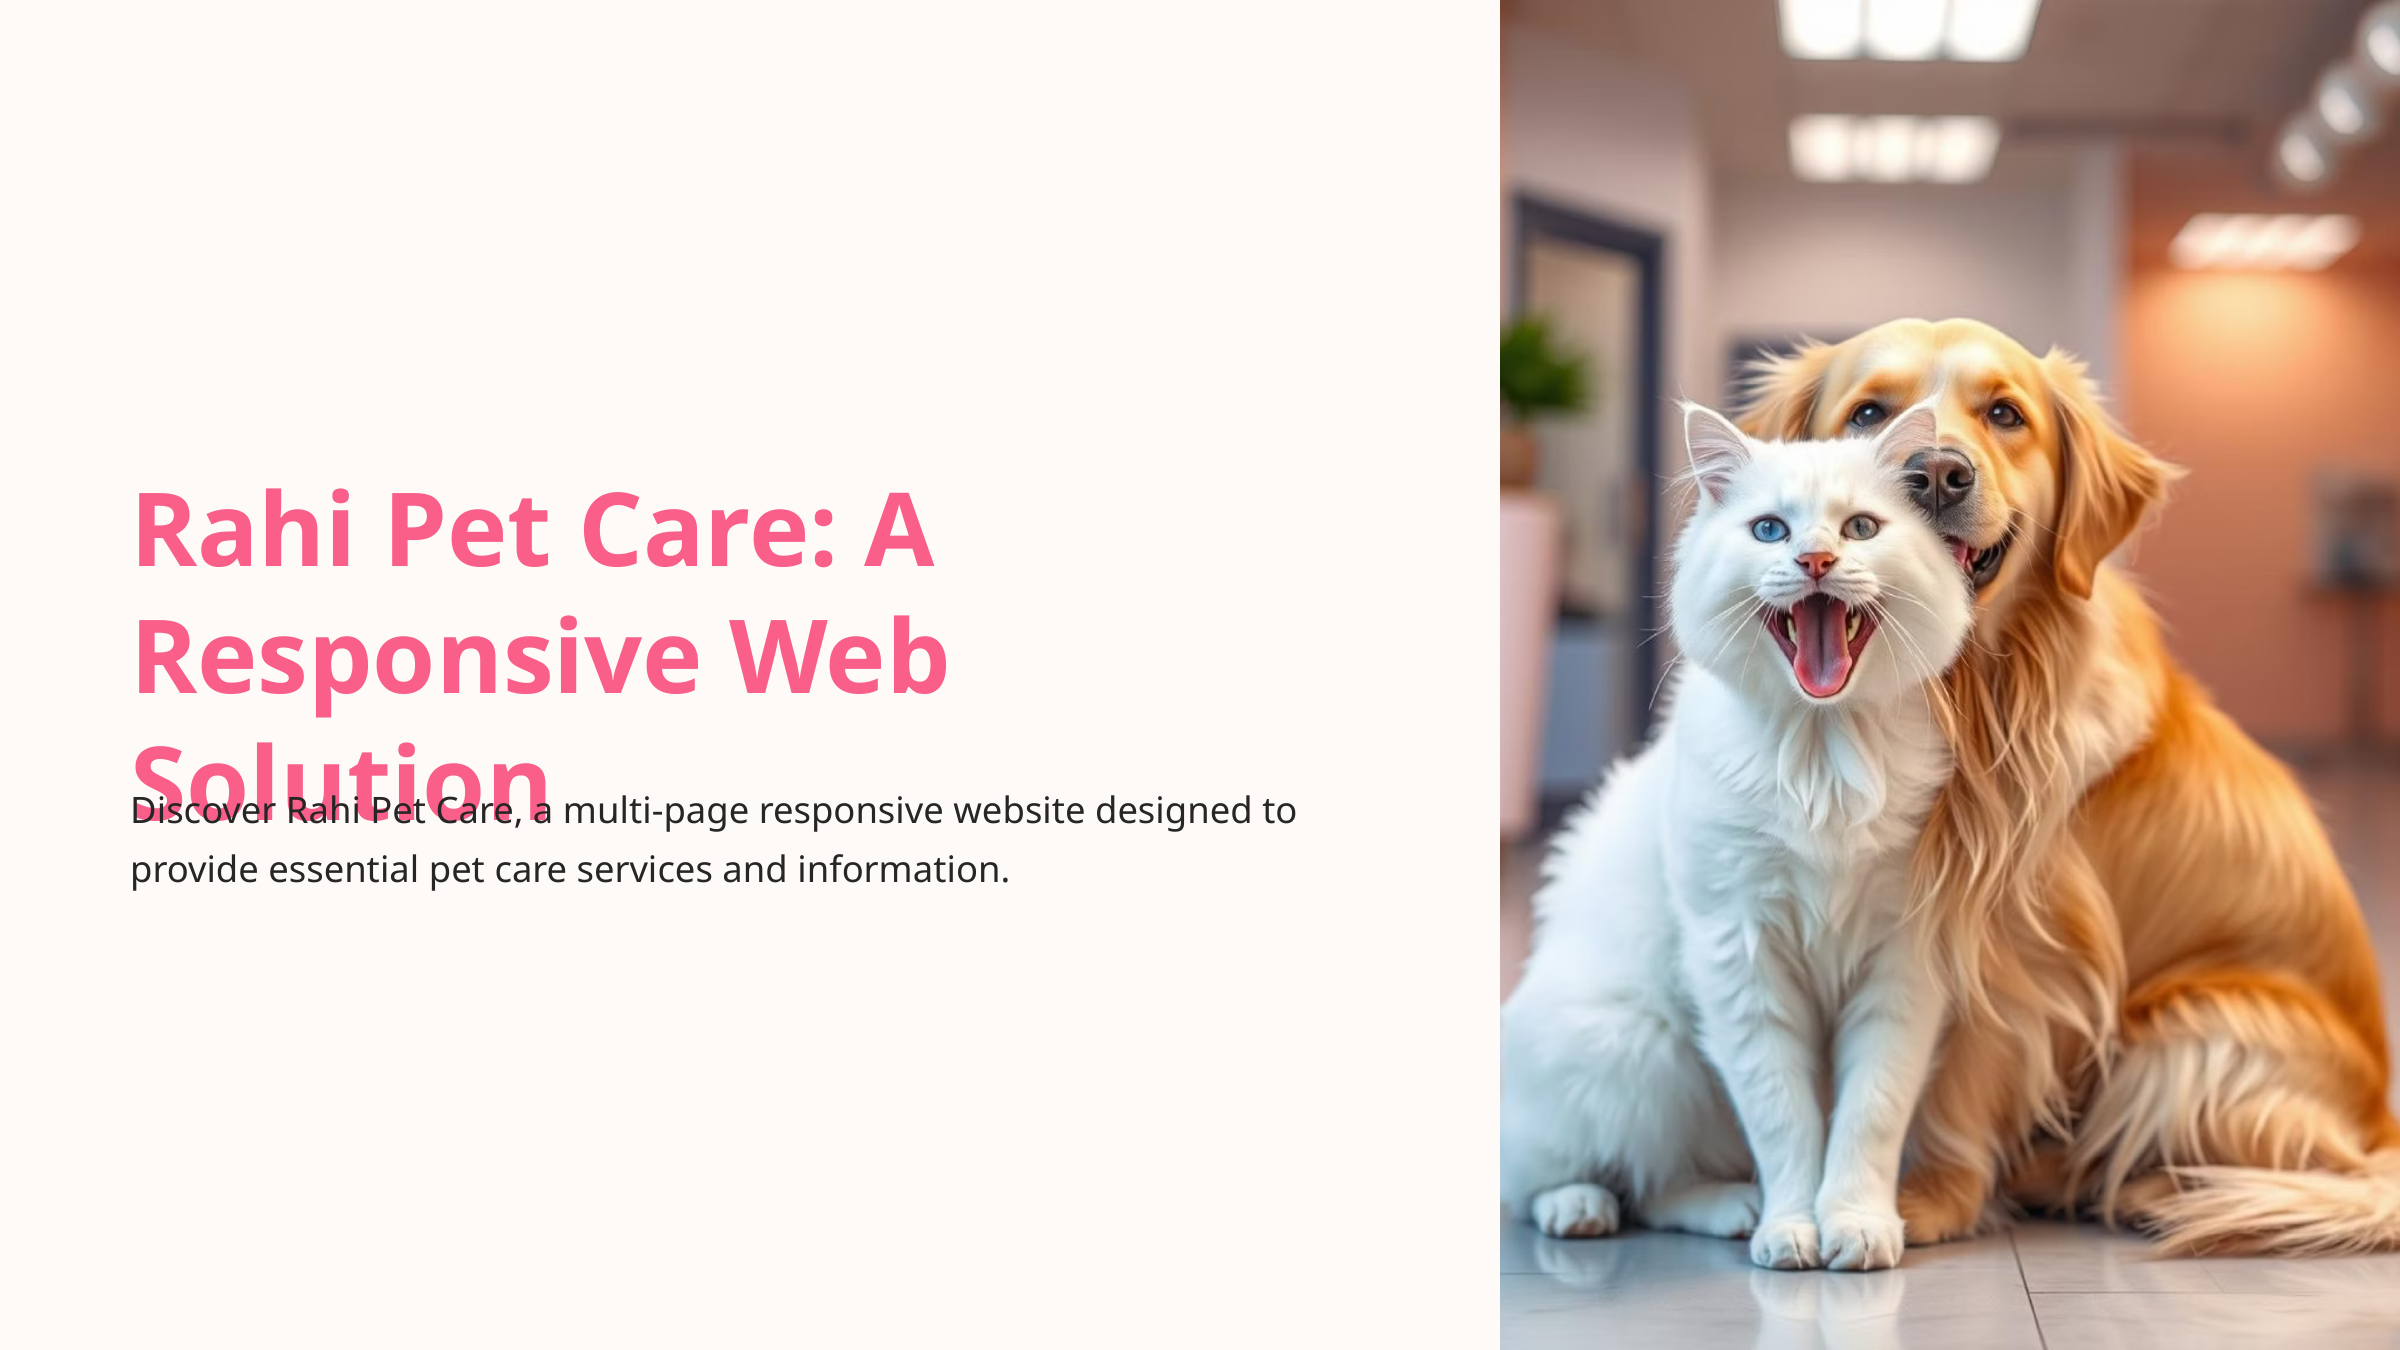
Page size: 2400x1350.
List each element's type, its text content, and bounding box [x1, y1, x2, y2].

text_box Rahi Pet Care: A Responsive Web Solution [130, 459, 1370, 716]
picture [1499, 0, 2400, 1350]
text_box Discover Rahi Pet Care, a multi-page responsive website designed to provide essential pet care services and information. [130, 771, 1370, 891]
